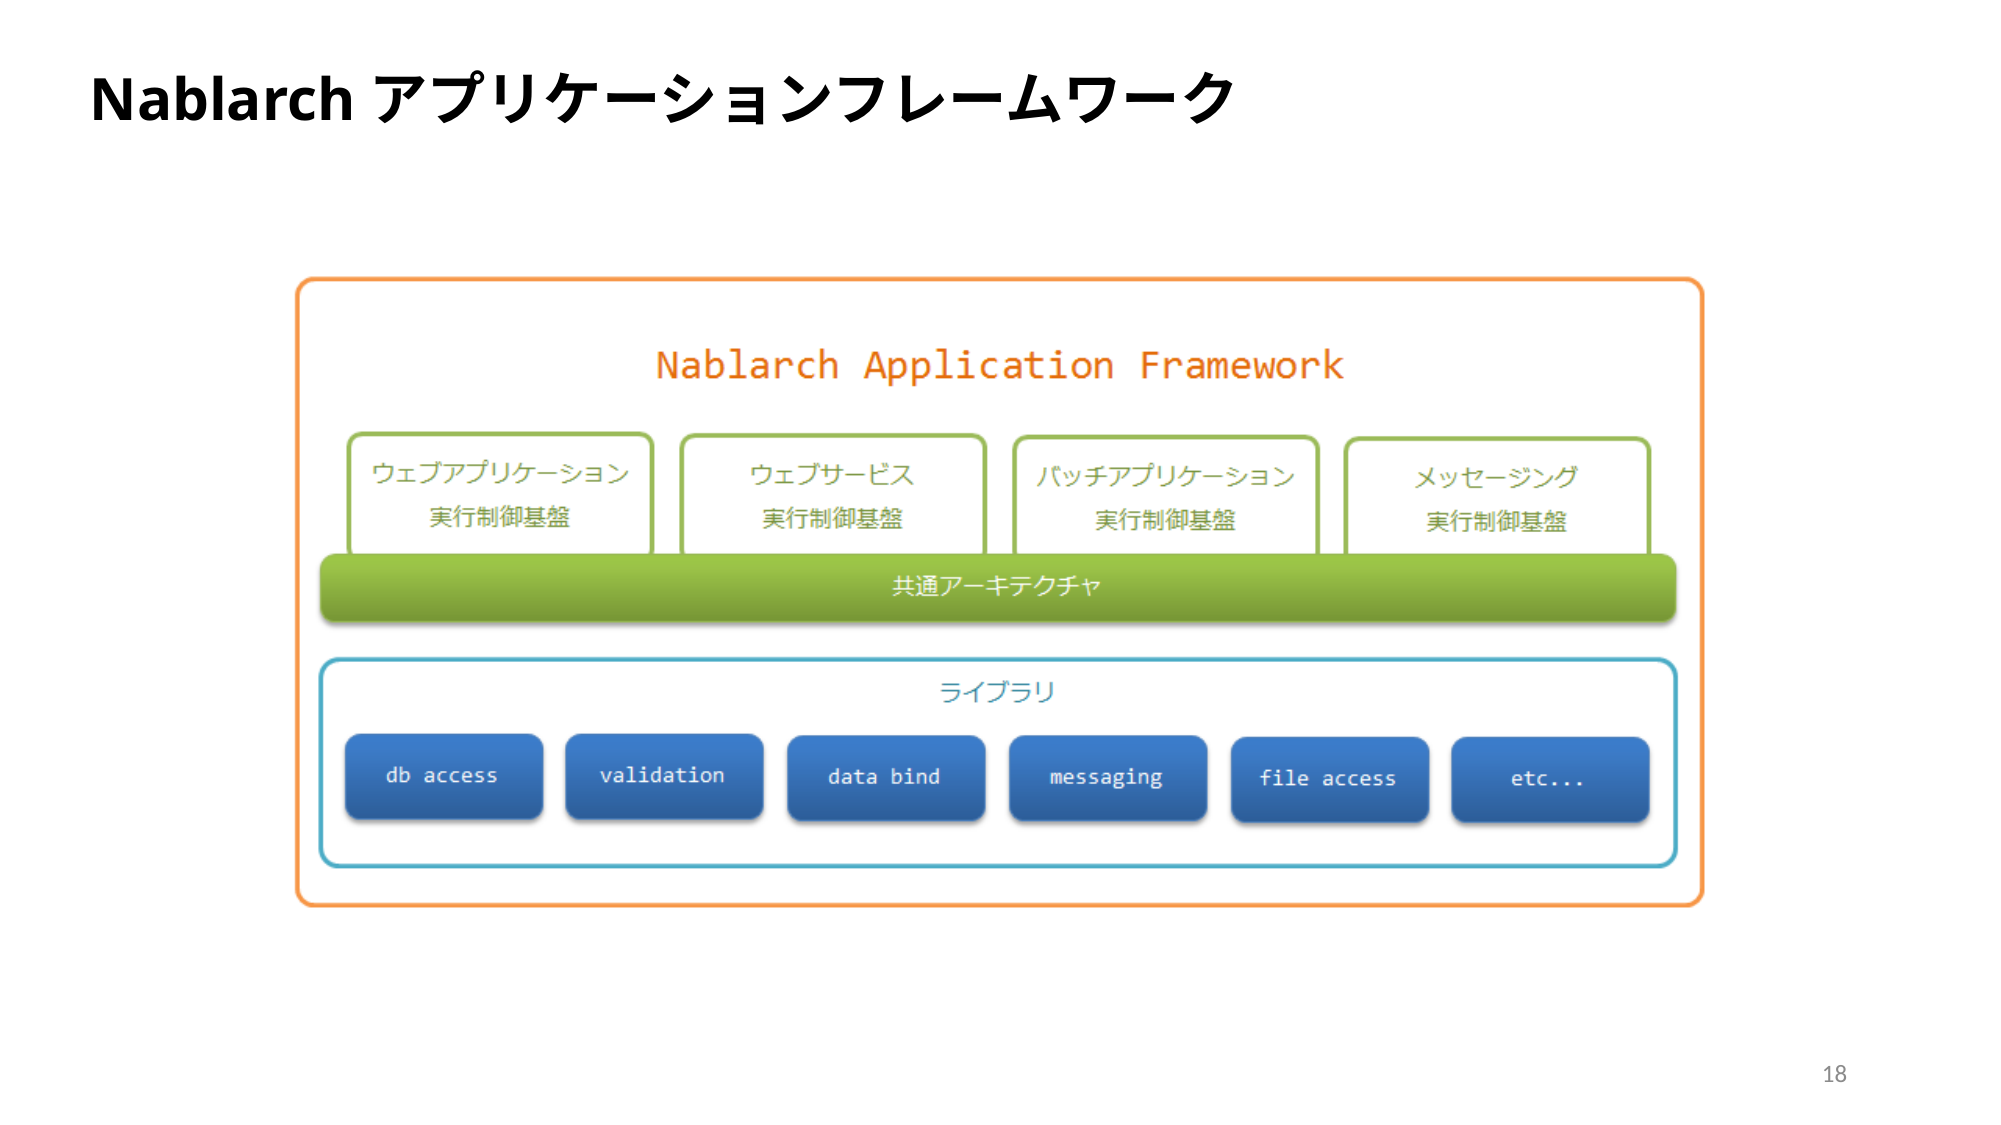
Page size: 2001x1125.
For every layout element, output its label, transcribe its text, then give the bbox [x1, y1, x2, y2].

slide_number 18 [1412, 1042, 1863, 1103]
text_box Nablarchアプリケーションフレームワーク [74, 54, 1454, 140]
picture [289, 269, 1711, 914]
